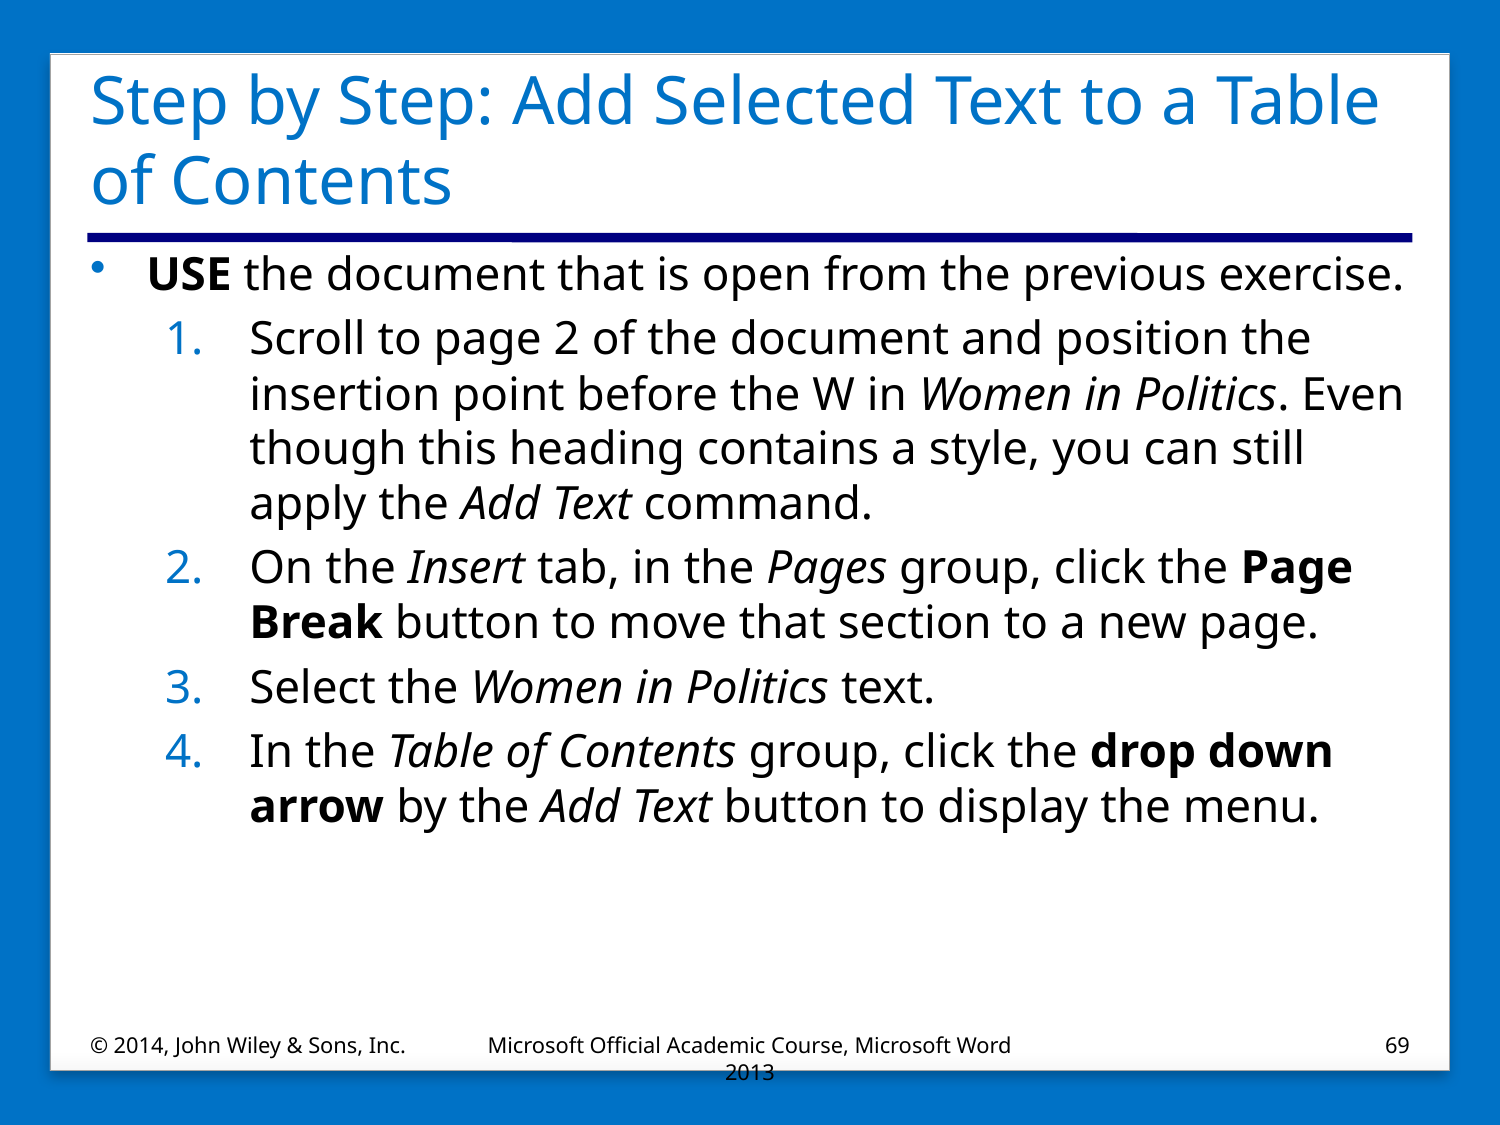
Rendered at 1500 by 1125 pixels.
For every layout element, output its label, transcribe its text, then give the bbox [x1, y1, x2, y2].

slide_number 69 [1074, 1024, 1426, 1103]
footer Microsoft Official Academic Course, Microsoft Word 2013 [449, 1024, 1051, 1103]
list USE the document that is open from the previous exercise. Scroll to page 2 of the document and position the insertion point before the W in Women in Politics. Even though this heading contains a style, you can still apply the Add Text command. On the Insert tab, in the Pages group, click the Page Break button to move that section to a new page. Select the Women in Politics text. In the Table of Contents group, click the drop down arrow by the Add Text button to display the menu. [75, 237, 1425, 1063]
title Step by Step: Add Selected Text to a Table of Contents [74, 74, 1426, 226]
slide_number © 2014, John Wiley & Sons, Inc. [74, 1024, 426, 1103]
